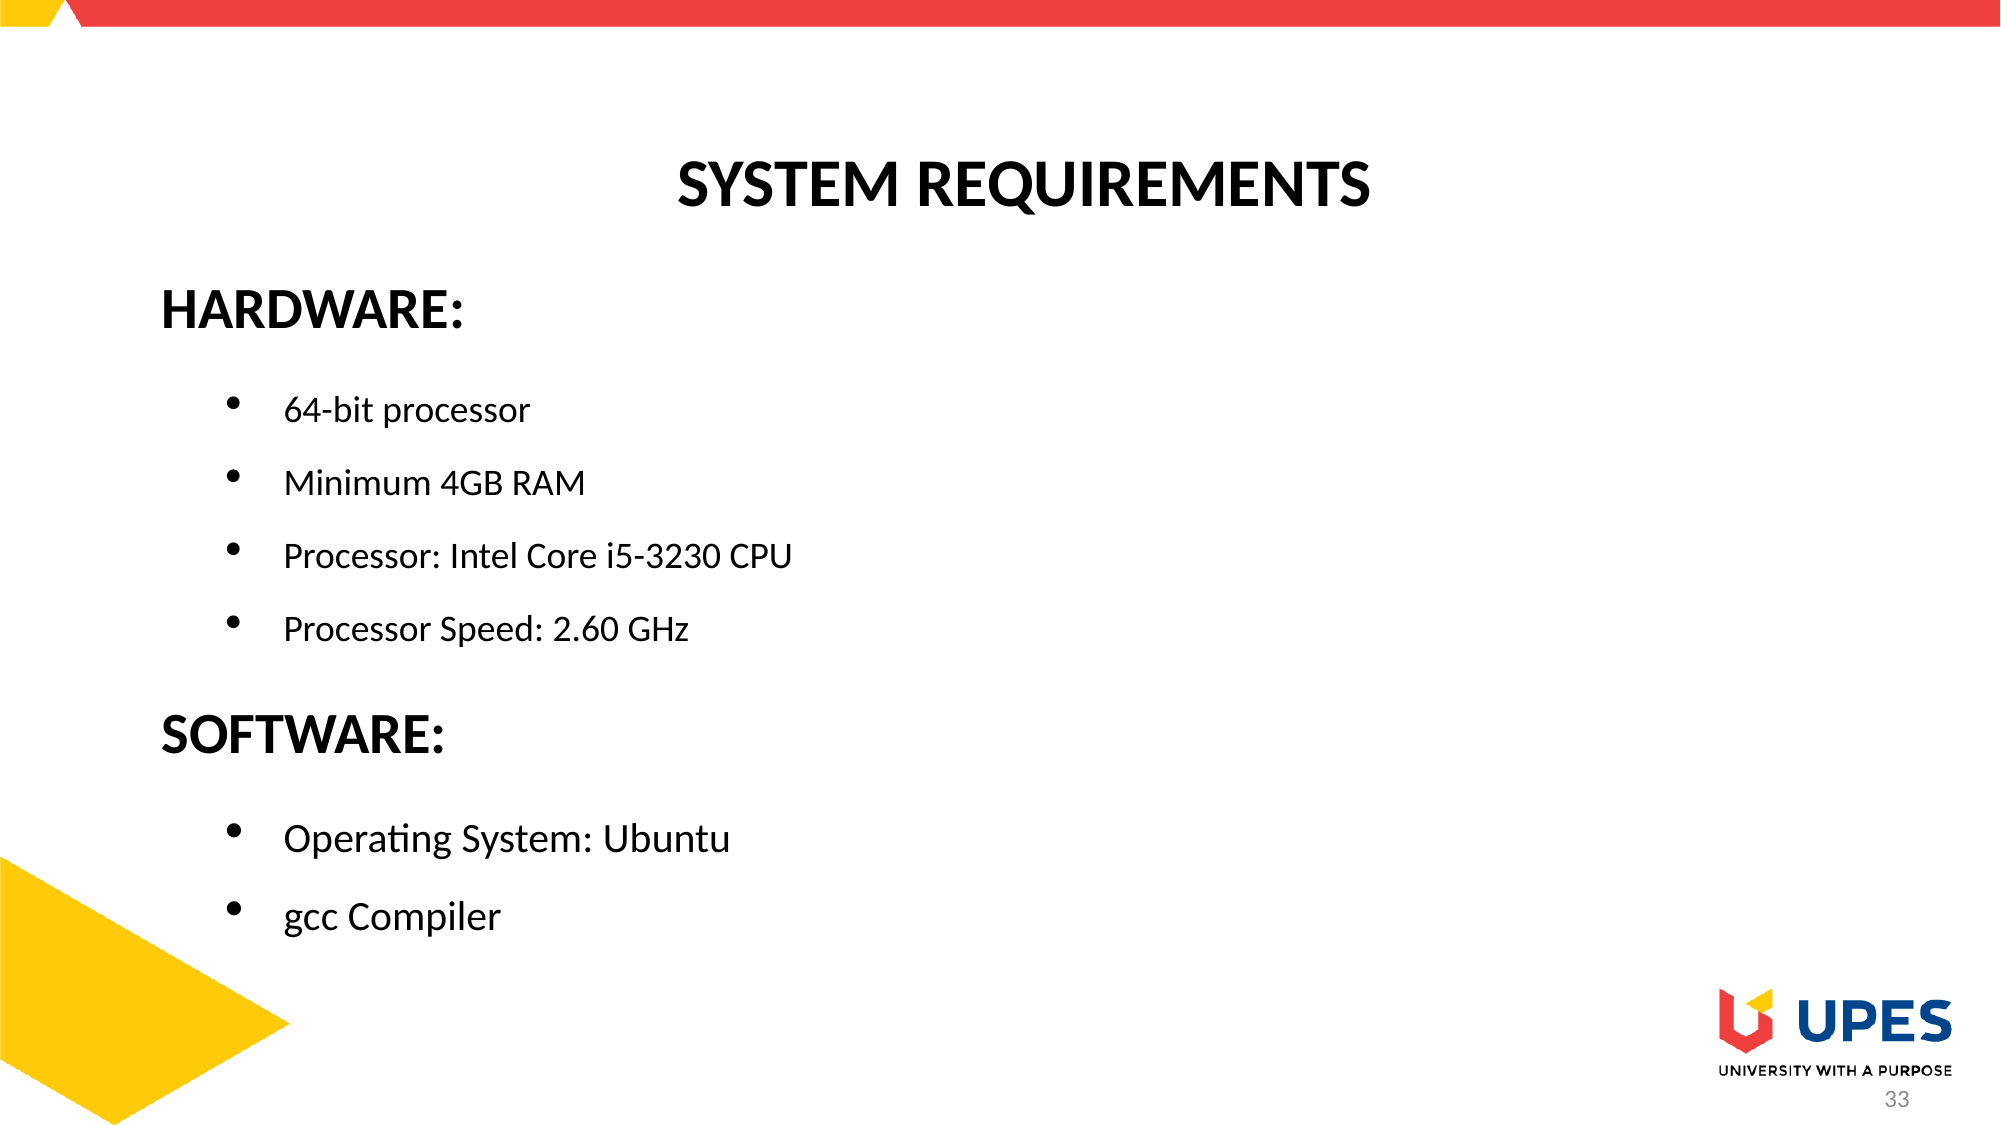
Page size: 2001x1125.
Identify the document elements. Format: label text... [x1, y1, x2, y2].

list HARDWARE: 64-bit processor Minimum 4GB RAM Processor: Intel Core i5-3230 CPU Processor Speed: 2.60 GHz SOFTWARE: Operating System: Ubuntu gcc Compiler [146, 257, 1854, 1000]
title SYSTEM REQUIREMENTS [125, 70, 1925, 258]
picture [0, 0, 2001, 1125]
